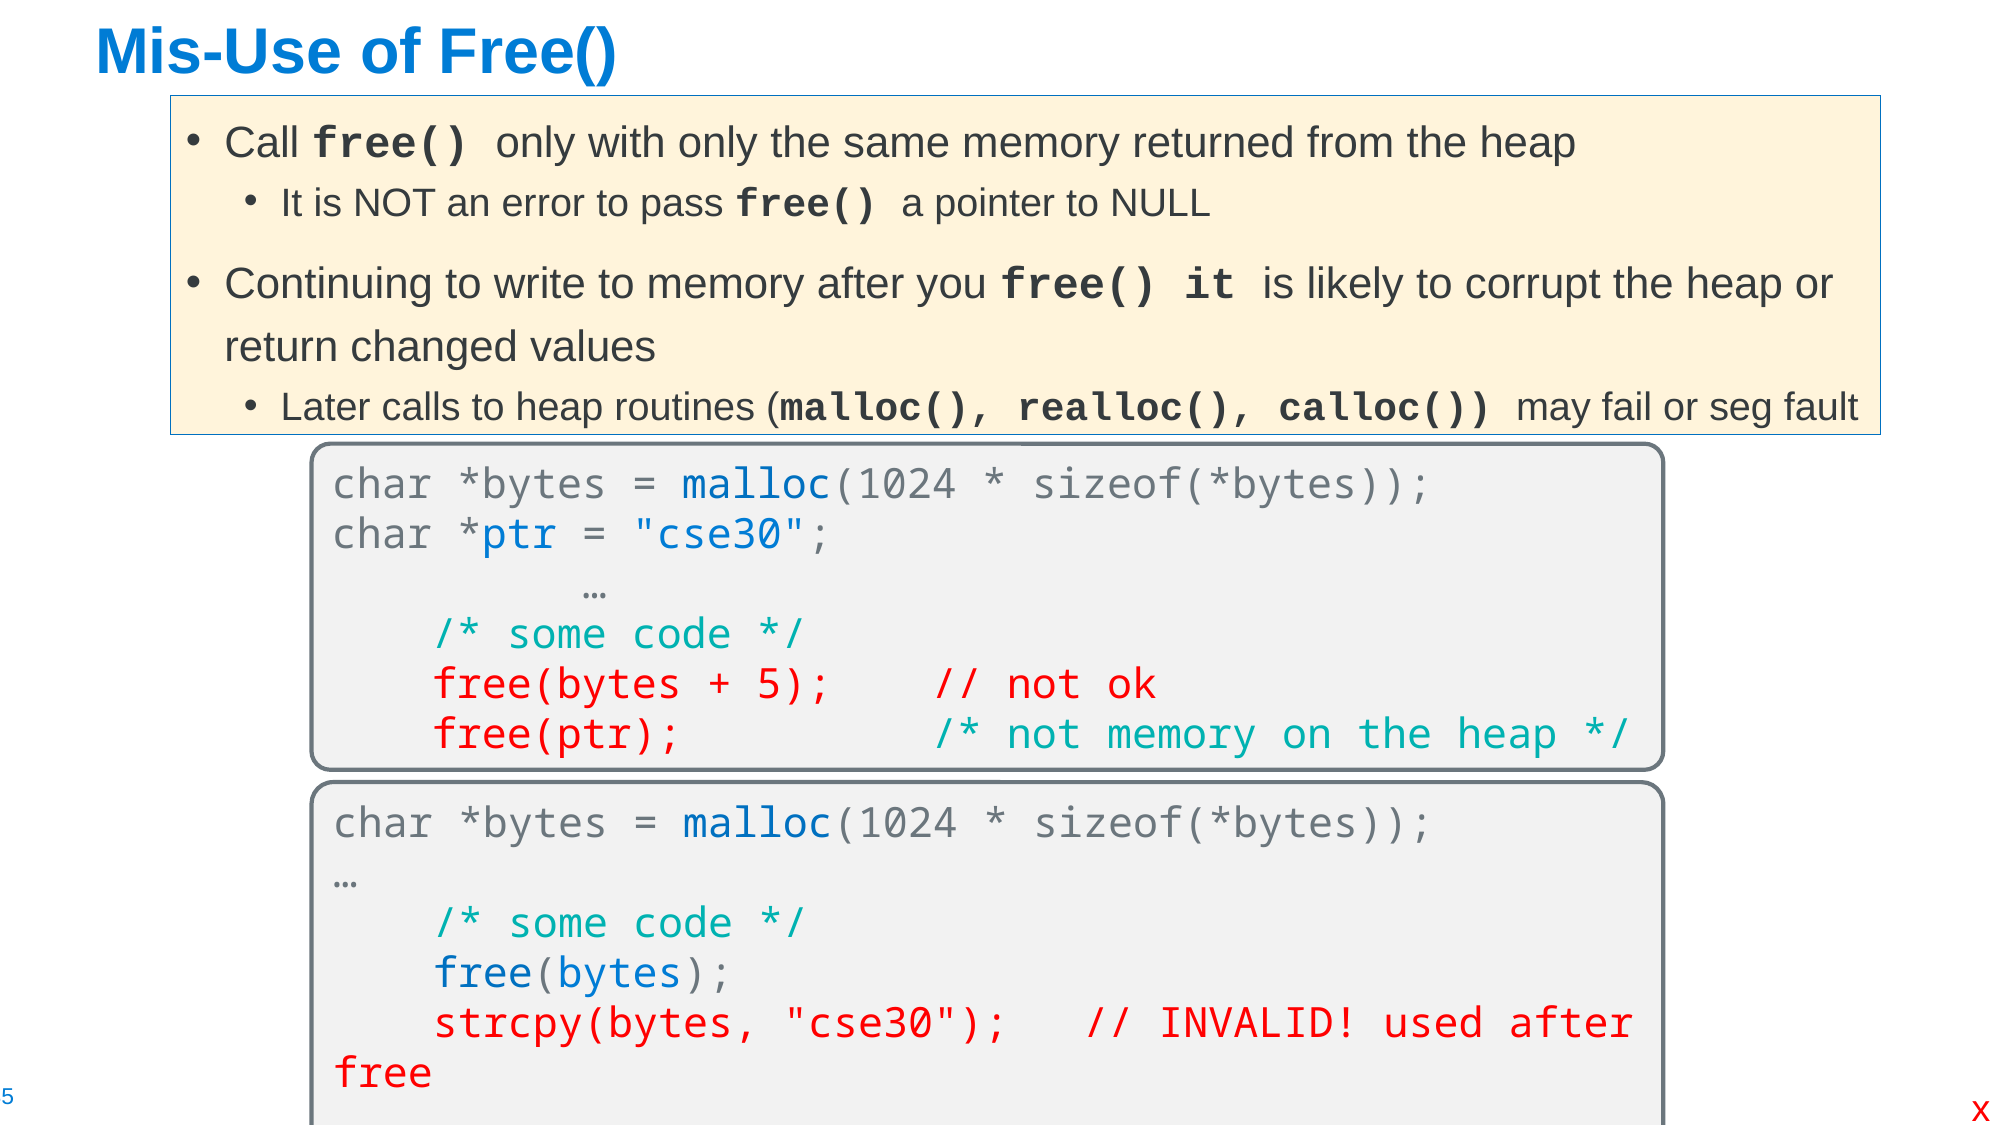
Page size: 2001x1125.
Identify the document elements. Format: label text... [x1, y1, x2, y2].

text_box x [1956, 1076, 2000, 1125]
text_box char *bytes = malloc(1024 * sizeof(*bytes)); … /* some code */ free(bytes); strcpy(bytes, "cse30"); // INVALID! used after free …… [311, 782, 1664, 1125]
title Mis-Use of Free() [79, 5, 1805, 96]
text_box char *bytes = malloc(1024 * sizeof(*bytes)); char *ptr = "cse30"; … /* some code */ free(bytes + 5); // not ok free(ptr); /* not memory on the heap */ [311, 443, 1664, 770]
list Call free() only with only the same memory returned from the heap It is NOT an error to pass free() a pointer to NULL Continuing to write to memory after you free() it is likely to corrupt the heap or return changed values Later calls to heap routines (malloc(), realloc(), calloc()) may fail or seg fault [170, 95, 1881, 435]
